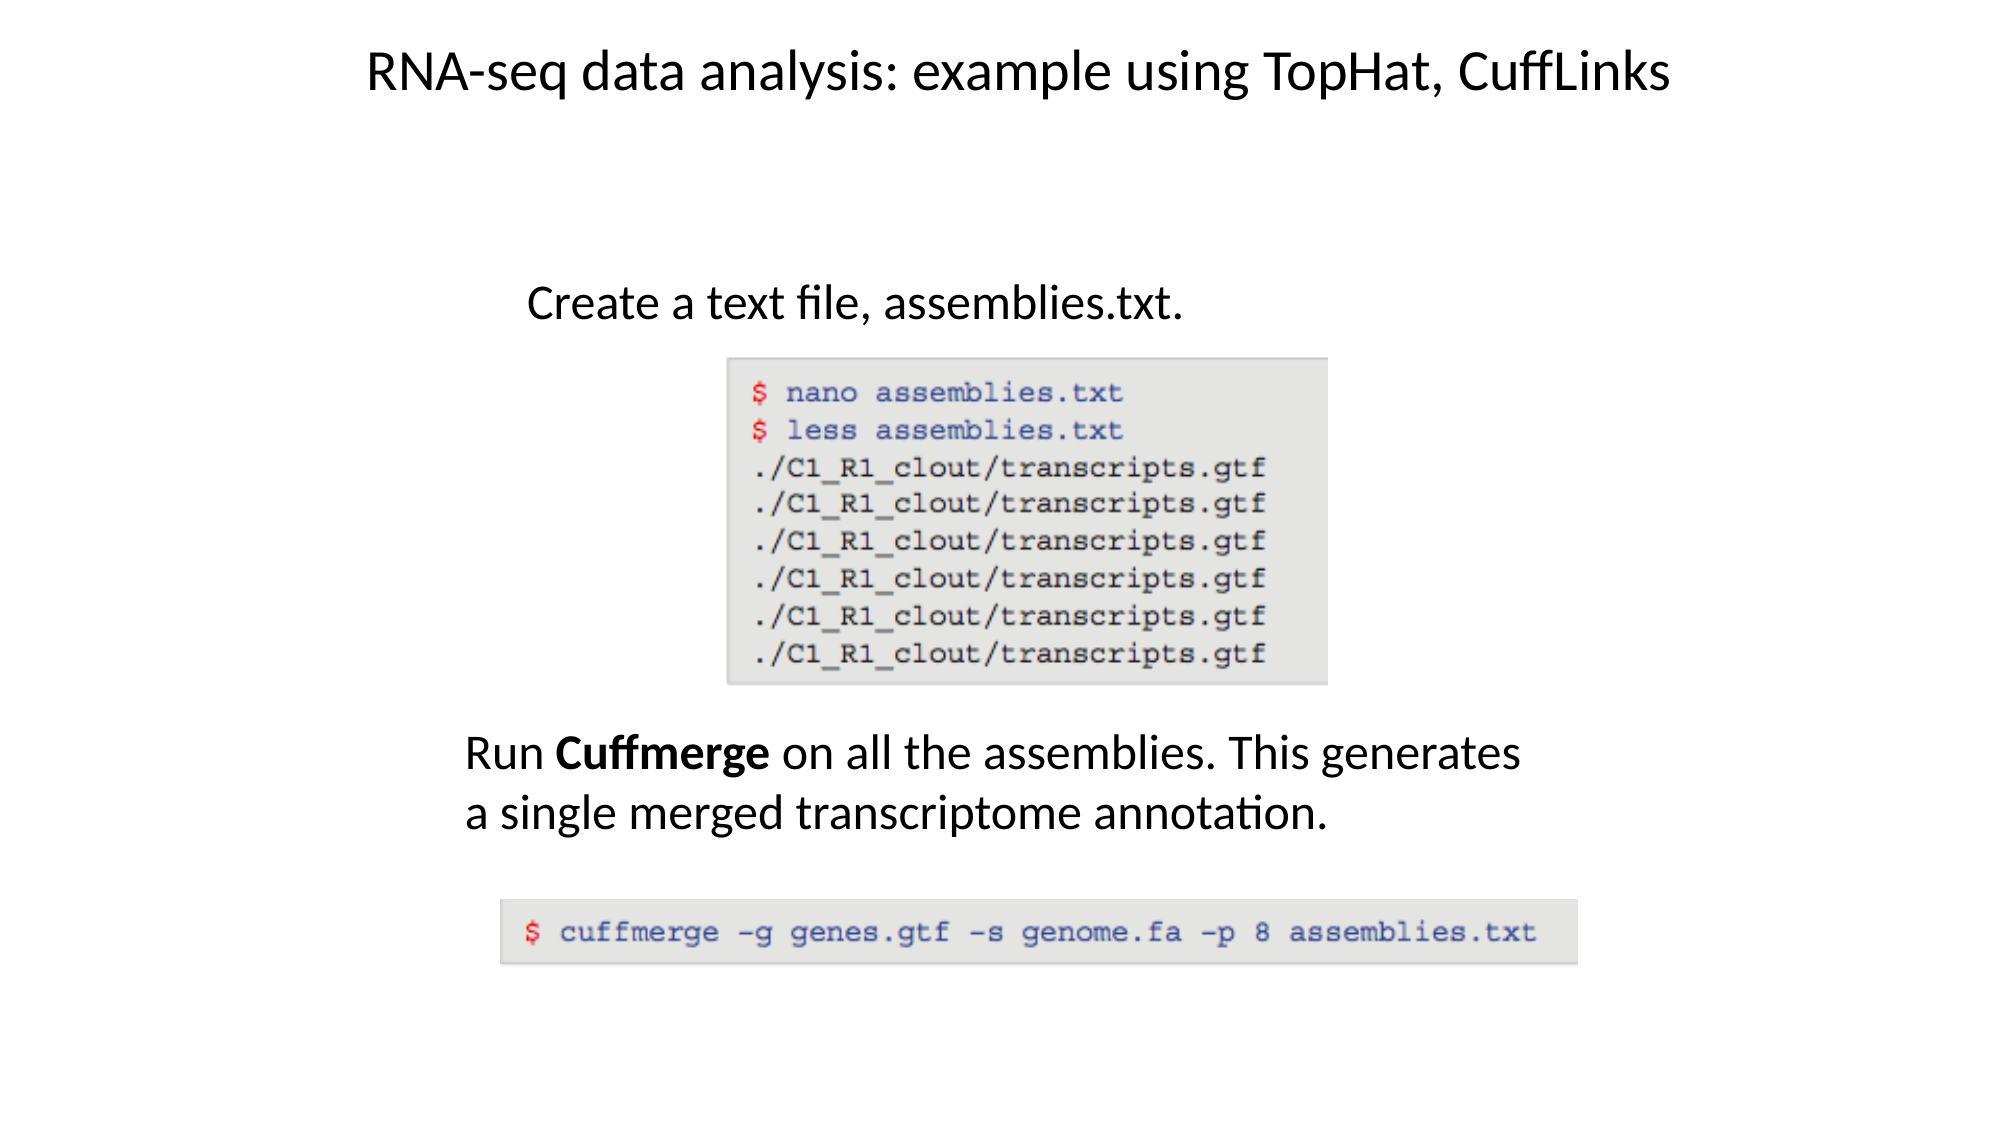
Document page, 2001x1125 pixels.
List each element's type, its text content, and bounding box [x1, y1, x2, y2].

text_box Run Cuffmerge on all the assemblies. This generates a single merged transcriptome annotation. [449, 712, 1563, 848]
picture [499, 899, 1578, 967]
text_box RNA-seq data analysis: example using TopHat, CuffLinks [324, 24, 1713, 110]
text_box Create a text file, assemblies.txt. [512, 262, 1575, 338]
picture [724, 356, 1328, 688]
